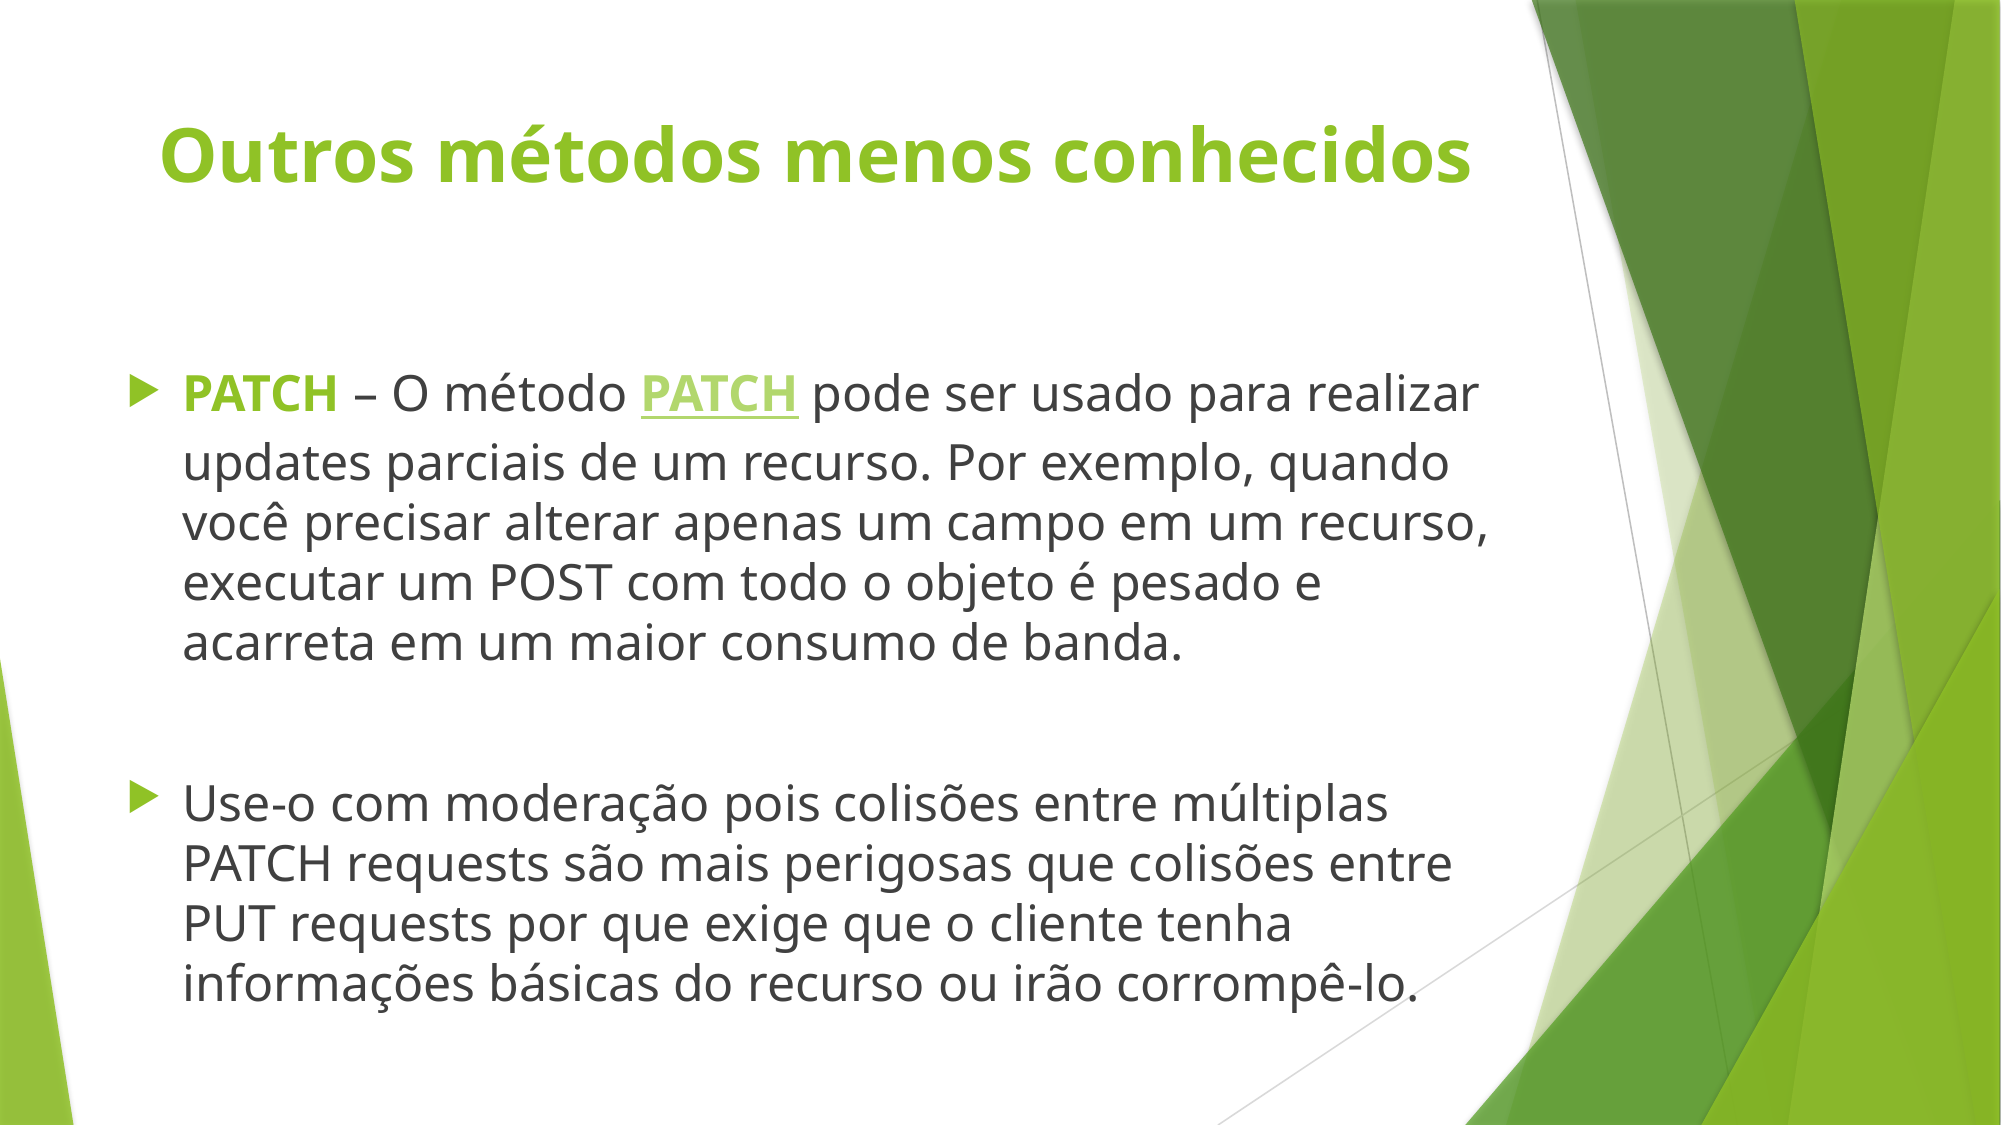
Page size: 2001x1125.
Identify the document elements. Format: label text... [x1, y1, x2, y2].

title Outros métodos menos conhecidos [111, 99, 1522, 317]
list PATCH – O método PATCH pode ser usado para realizar updates parciais de um recurso. Por exemplo, quando você precisar alterar apenas um campo em um recurso, executar um POST com todo o objeto é pesado e acarreta em um maior consumo de banda. Use-o com moderação pois colisões entre múltiplas PATCH requests são mais perigosas que colisões entre PUT requests por que exige que o cliente tenha informações básicas do recurso ou irão corrompê-lo. [111, 354, 1522, 992]
